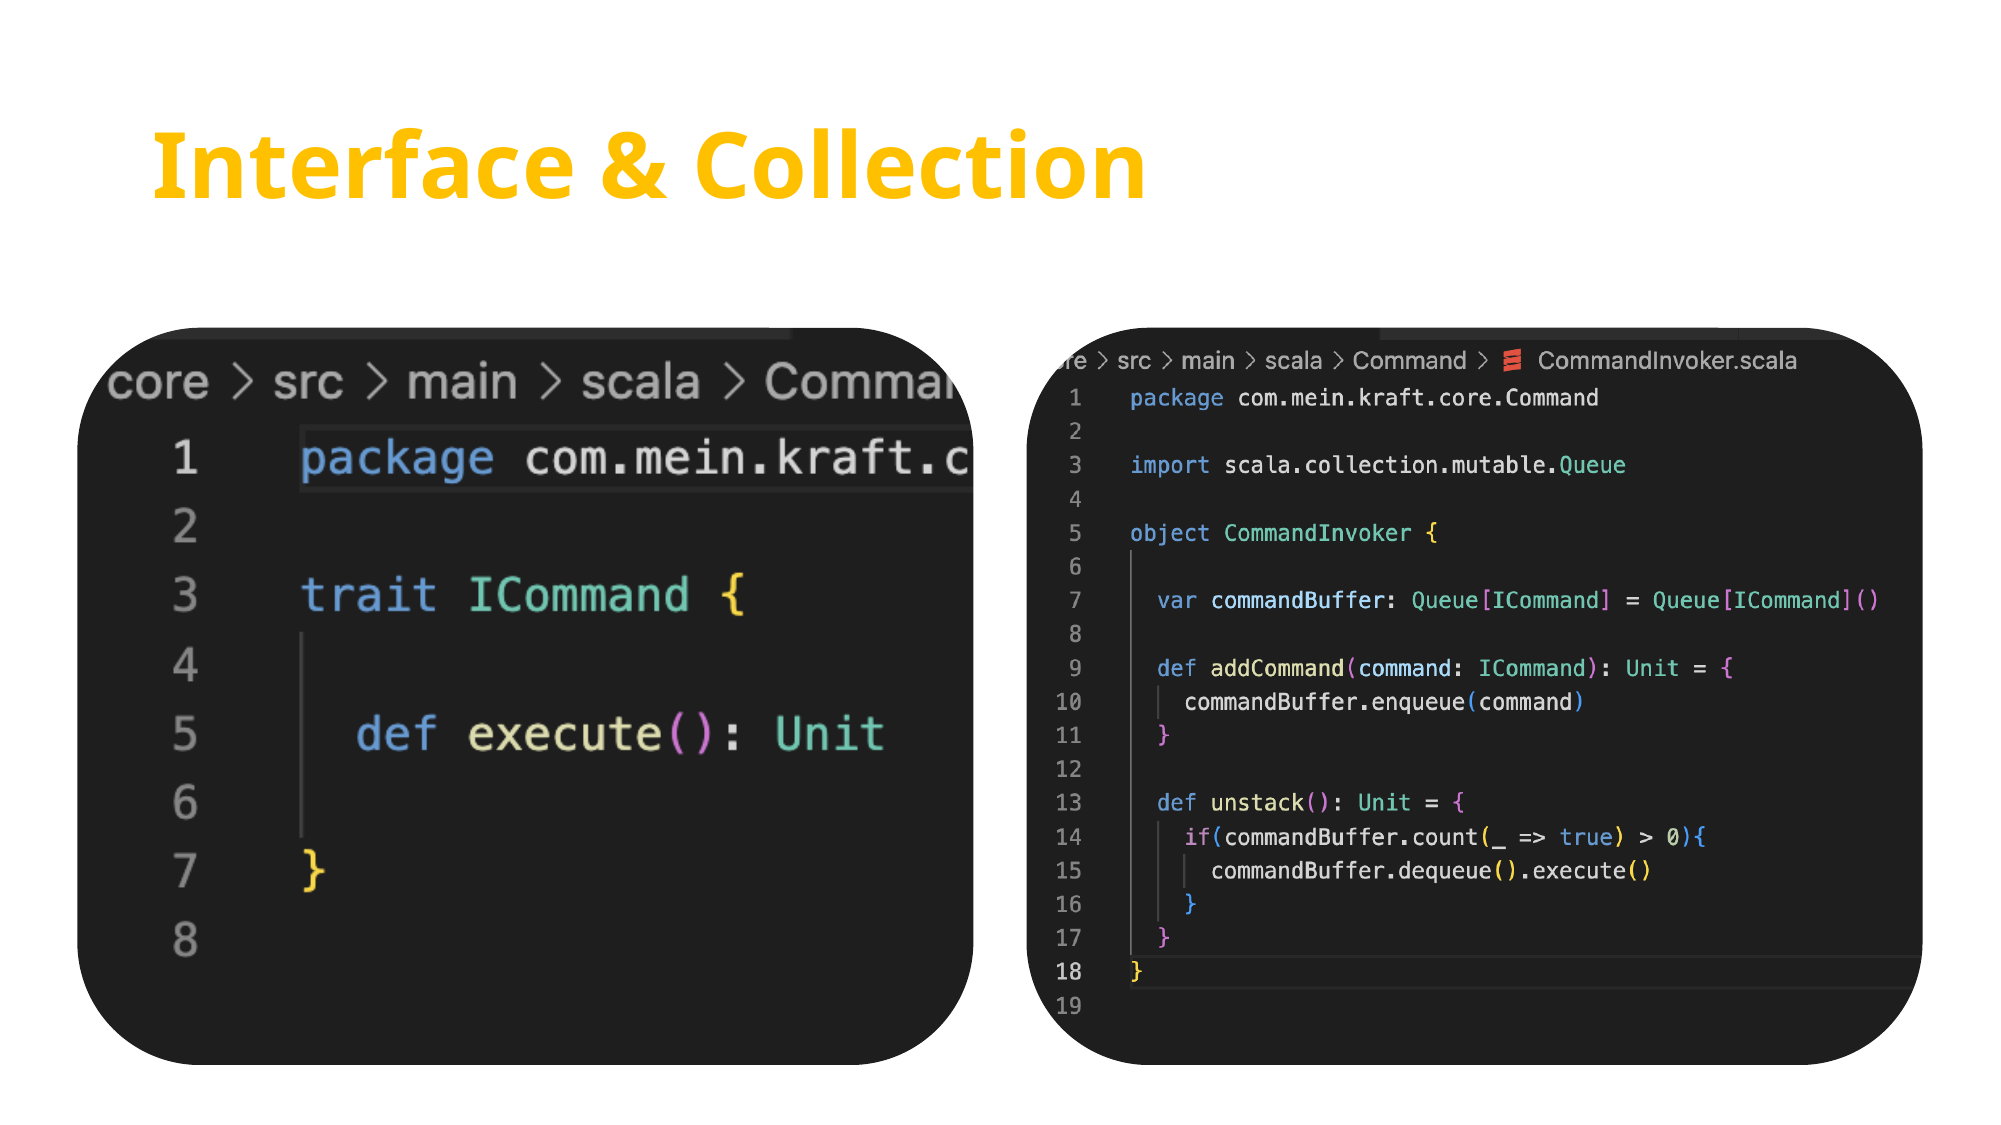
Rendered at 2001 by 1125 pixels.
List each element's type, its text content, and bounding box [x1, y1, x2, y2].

picture [1026, 327, 1923, 1066]
picture [77, 327, 974, 1066]
title Interface & Collection [137, 59, 1863, 278]
